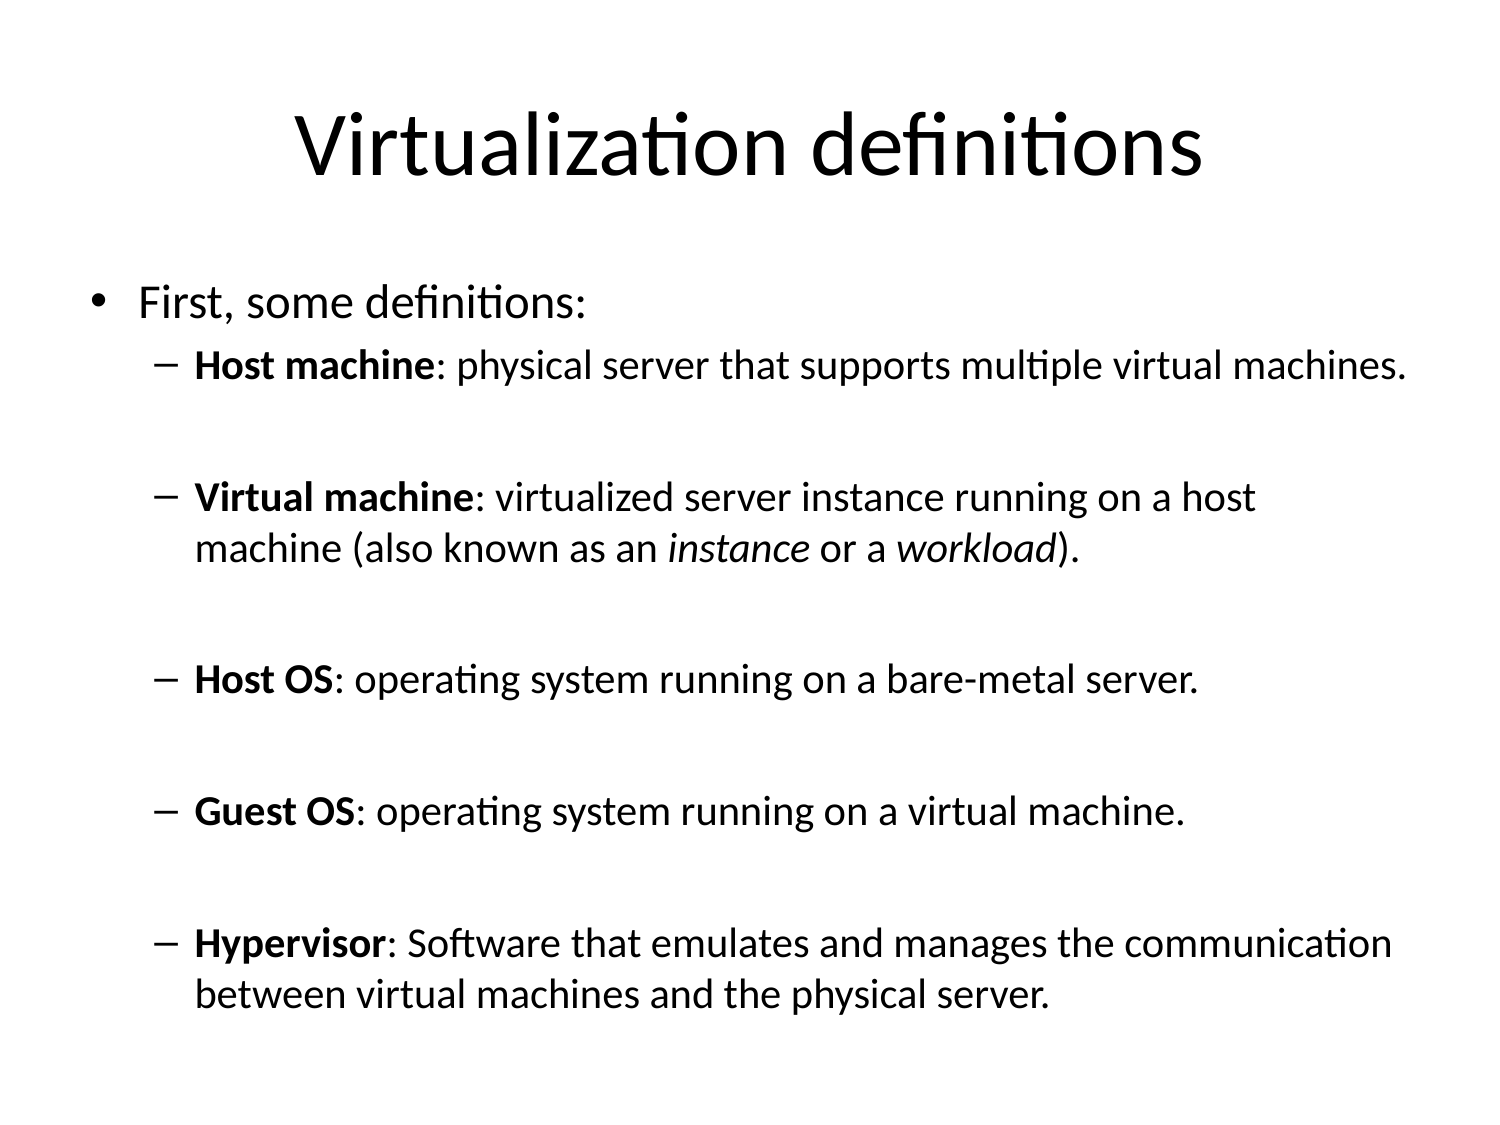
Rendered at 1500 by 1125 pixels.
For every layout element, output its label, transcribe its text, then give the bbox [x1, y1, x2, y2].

title Virtualization definitions [75, 45, 1425, 233]
list First, some definitions: Host machine: physical server that supports multiple virtual machines. Virtual machine: virtualized server instance running on a host machine (also known as an instance or a workload). Host OS: operating system running on a bare-metal server. Guest OS: operating system running on a virtual machine. Hypervisor: Software that emulates and manages the communication between virtual machines and the physical server. [75, 262, 1425, 1070]
